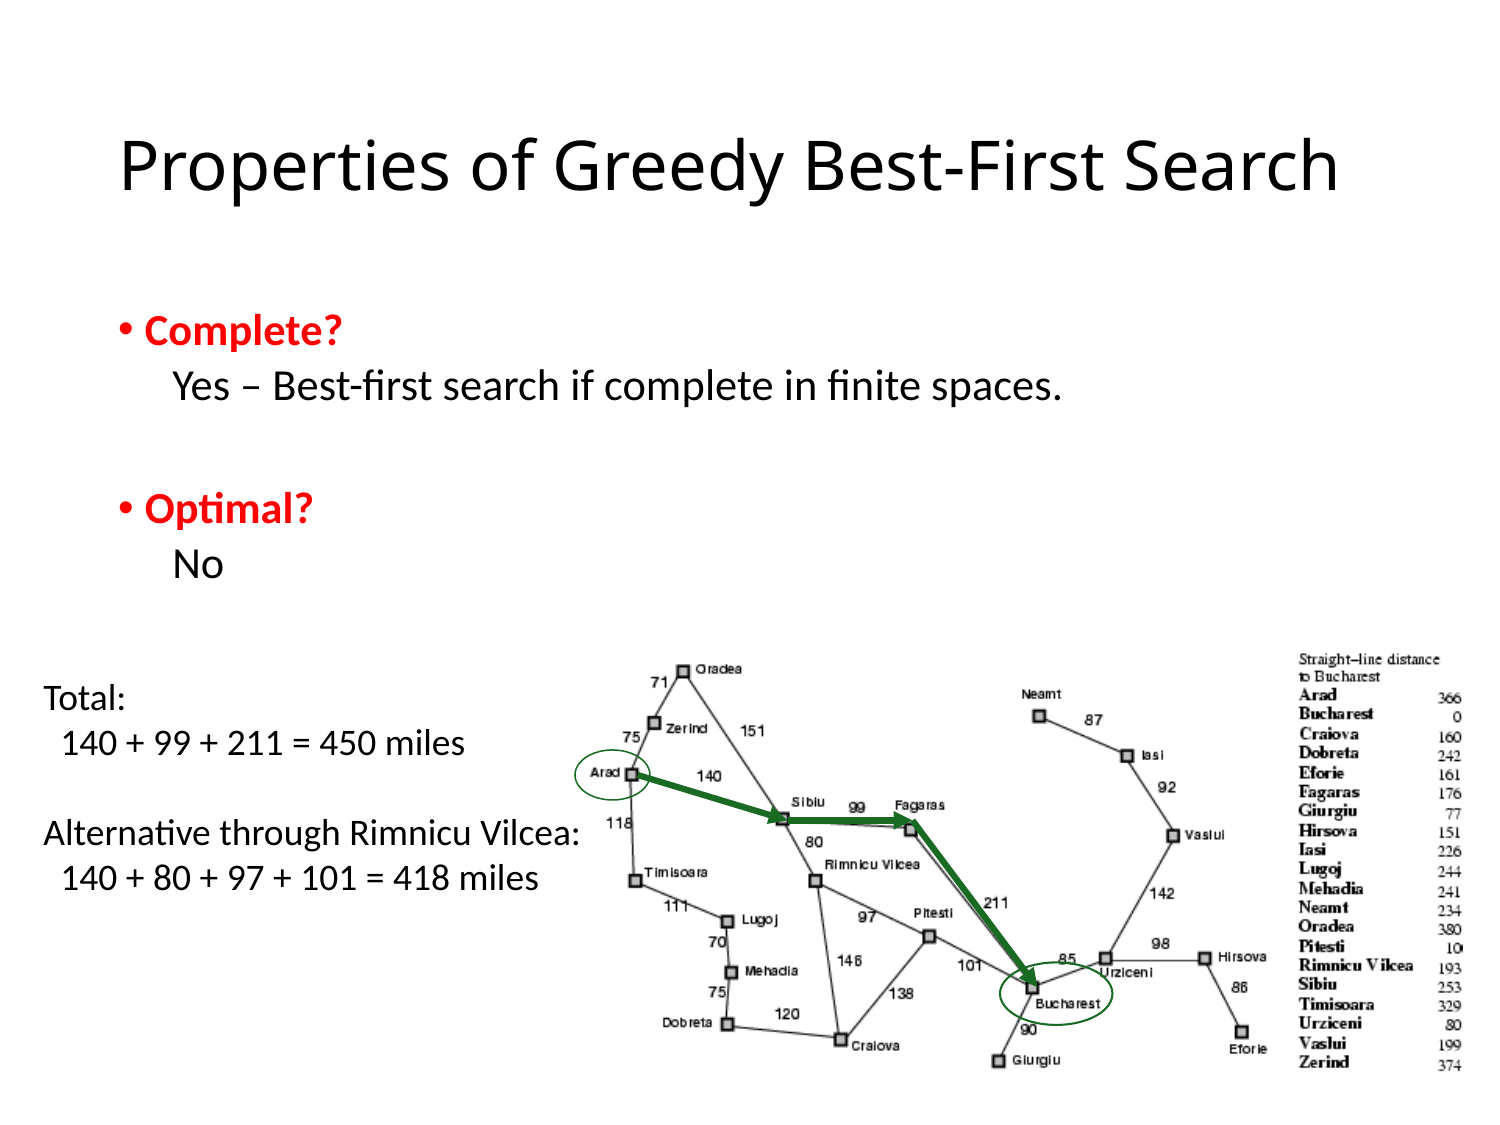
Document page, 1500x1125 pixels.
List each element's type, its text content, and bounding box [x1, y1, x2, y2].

list Complete? Yes – Best-first search if complete in finite spaces. Optimal? No [103, 299, 1397, 597]
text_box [912, 820, 1038, 988]
picture [587, 649, 1463, 1079]
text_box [637, 774, 788, 821]
title Properties of Greedy Best-First Search [103, 59, 1397, 278]
text_box Total: 140 + 99 + 211 = 450 miles Alternative through Rimnicu Vilcea: 140 + 80 + 97 + 101 = 418 miles [28, 665, 587, 906]
text_box [574, 756, 587, 794]
